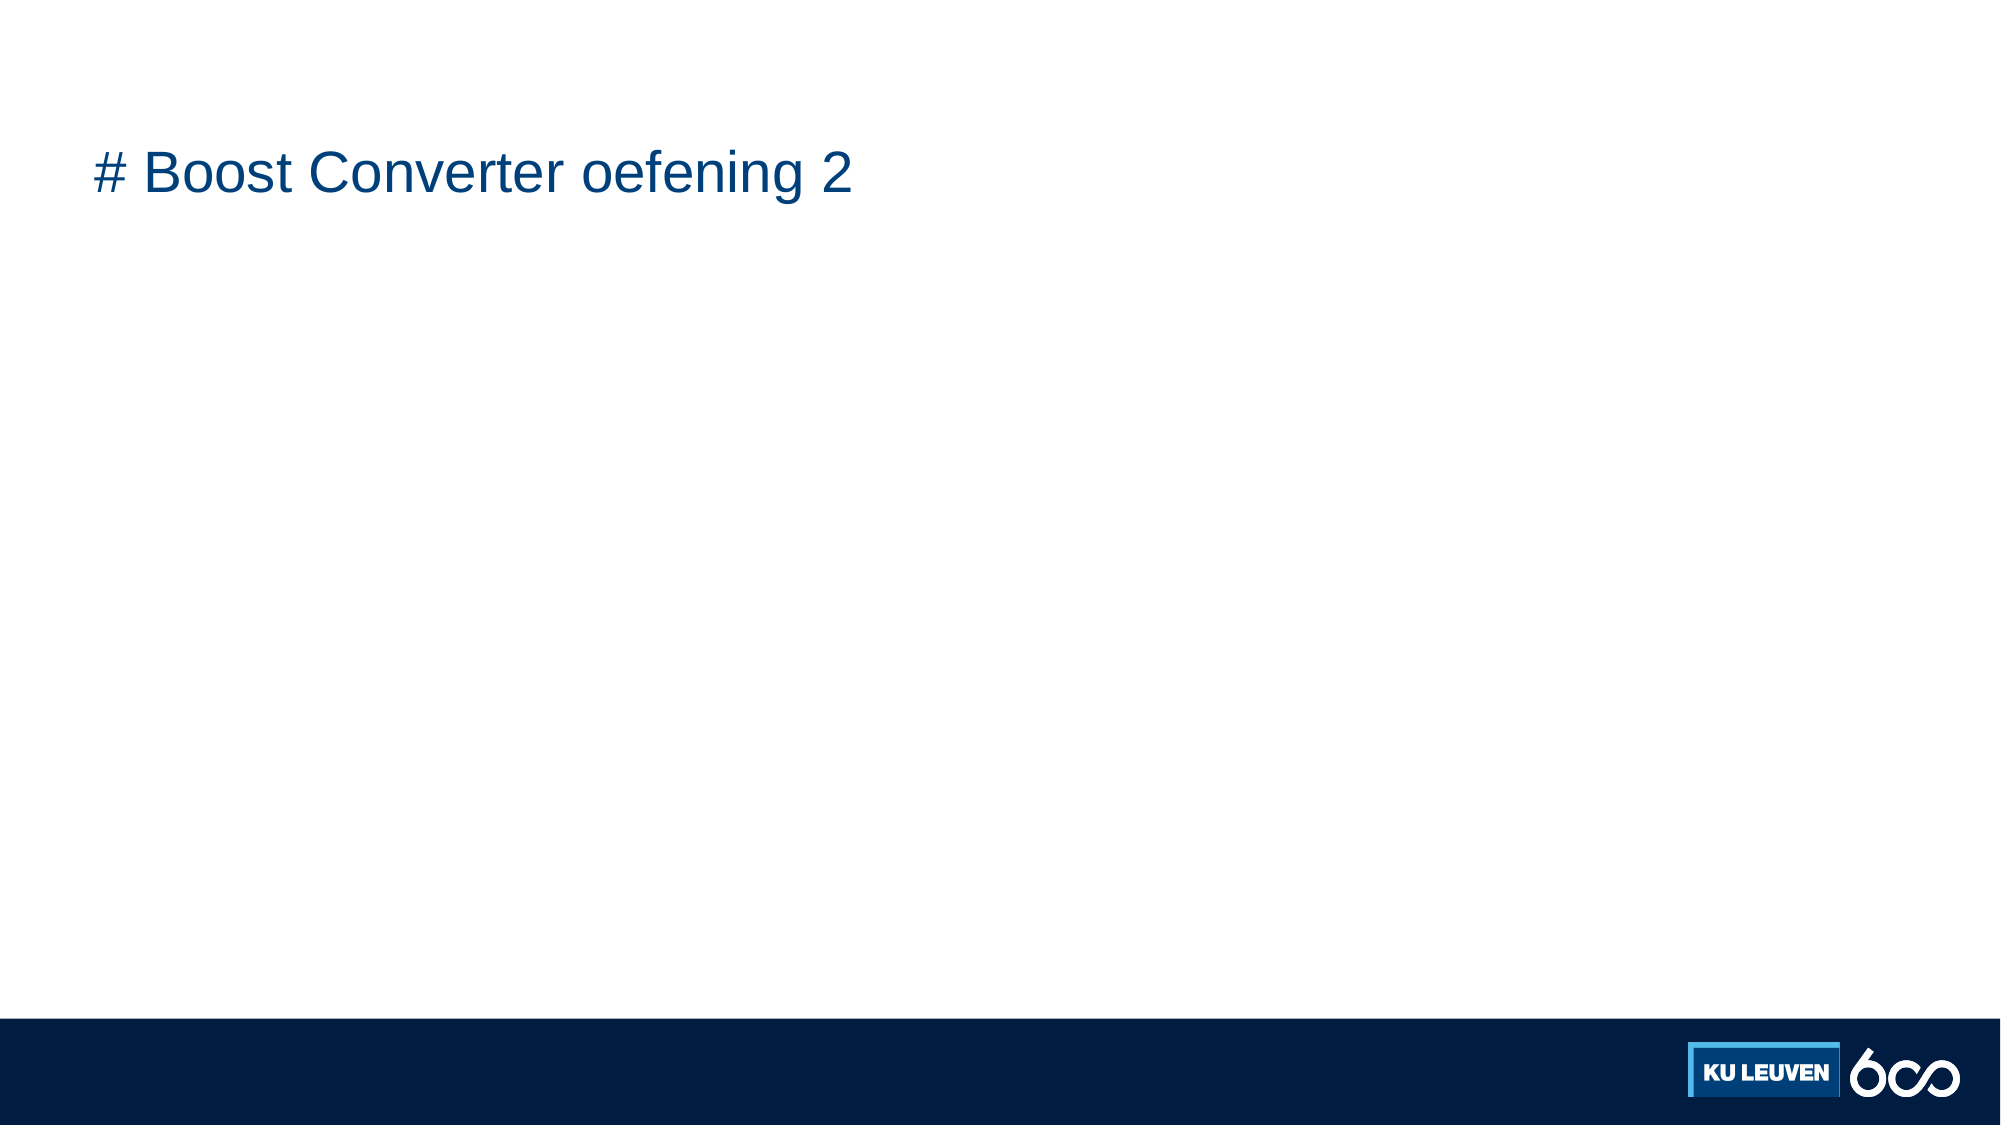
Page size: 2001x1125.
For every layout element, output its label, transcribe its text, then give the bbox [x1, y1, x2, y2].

picture [1688, 1042, 1960, 1097]
list # Boost Converter oefening 2 [94, 142, 1900, 781]
